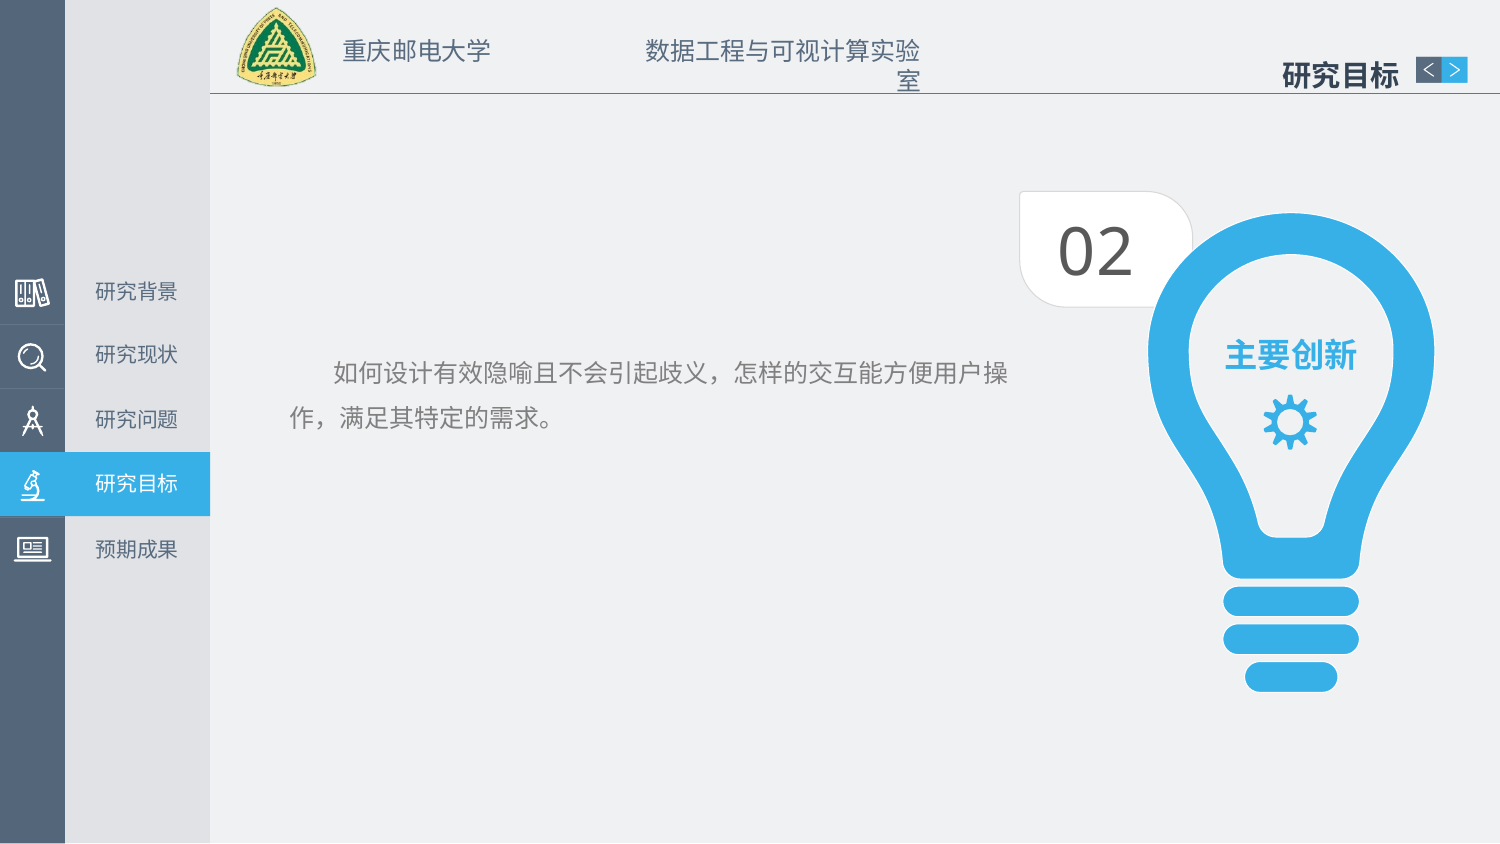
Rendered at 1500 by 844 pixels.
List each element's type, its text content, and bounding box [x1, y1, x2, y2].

text_box 如何设计有效隐喻且不会引起歧义，怎样的交互能方便用户操作，满足其特定的需求。 [289, 343, 1013, 433]
text_box [1017, 189, 1187, 310]
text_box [1441, 56, 1468, 83]
text_box 研究背景 [80, 271, 194, 311]
text_box 研究问题 [80, 399, 194, 439]
text_box 02 [1042, 201, 1149, 297]
text_box 预期成果 [80, 529, 194, 569]
text_box [17, 343, 47, 372]
picture [226, 0, 326, 98]
text_box 研究现状 [80, 334, 194, 374]
text_box 研究目标 [80, 463, 194, 503]
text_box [1147, 212, 1436, 693]
text_box [20, 470, 46, 502]
text_box 研究目标 [962, 40, 1400, 93]
text_box [22, 405, 44, 437]
text_box [15, 278, 50, 308]
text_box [1415, 56, 1440, 83]
text_box 重庆邮电大学 数据工程与可视计算实验室 [327, 28, 936, 103]
text_box [0, 450, 212, 518]
text_box [13, 536, 52, 562]
